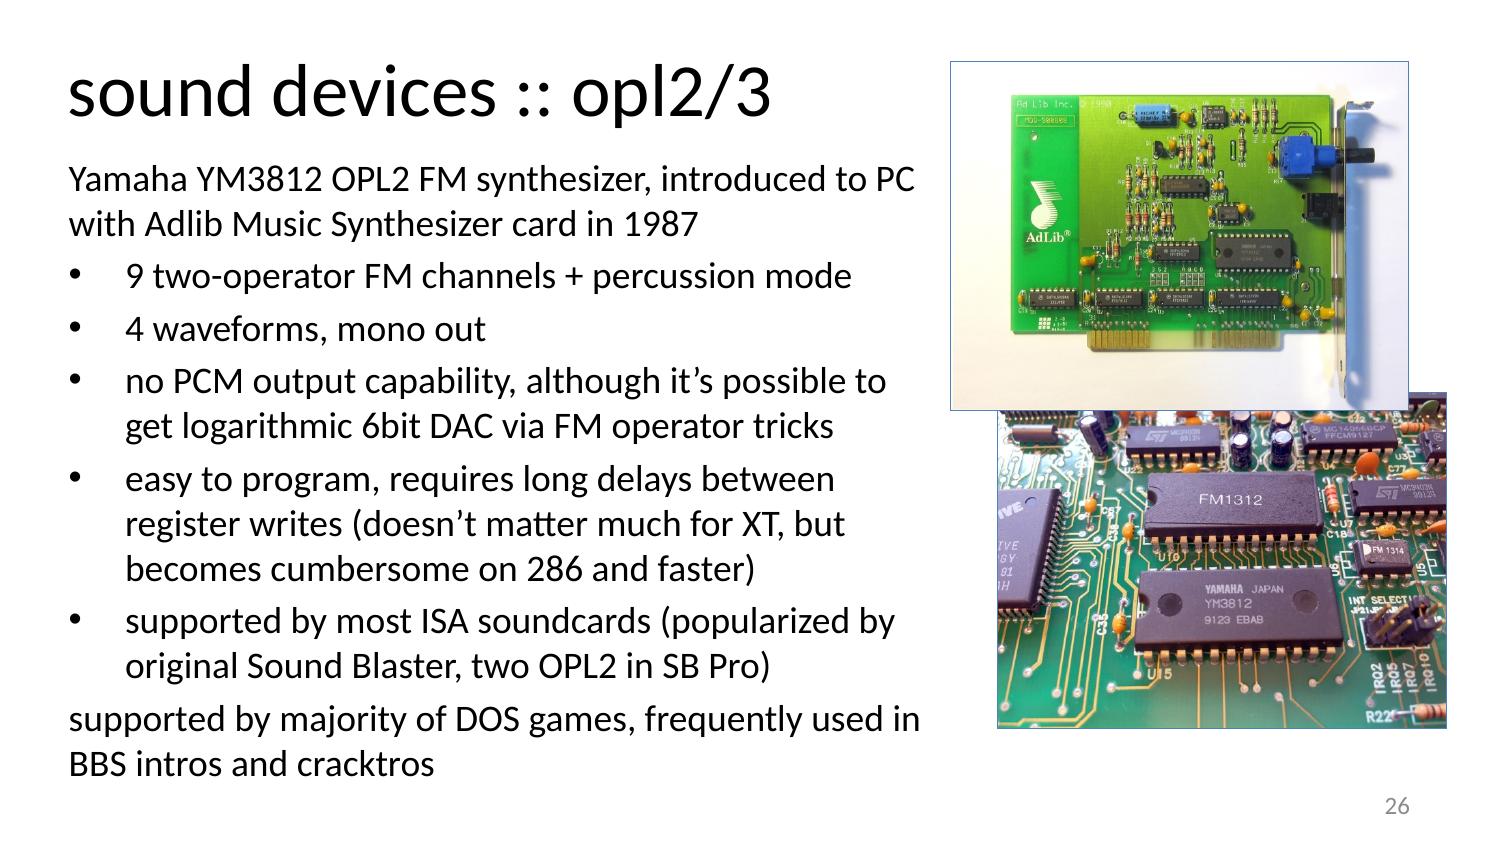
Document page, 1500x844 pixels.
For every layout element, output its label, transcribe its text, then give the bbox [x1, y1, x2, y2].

picture [950, 61, 1447, 730]
slide_number 26 [1074, 782, 1425, 827]
text_box Yamaha YM3812 OPL2 FM synthesizer, introduced to PC with Adlib Music Synthesizer card in 1987 9 two-operator FM channels + percussion mode 4 waveforms, mono out no PCM output capability, although it’s possible to get logarithmic 6bit DAC via FM operator tricks easy to program, requires long delays between register writes (doesn’t matter much for XT, but becomes cumbersome on 286 and faster) supported by most ISA soundcards (popularized by original Sound Blaster, two OPL2 in SB Pro) supported by majority of DOS games, frequently used in BBS intros and cracktros [53, 146, 939, 753]
text_box sound devices :: opl2/3 [53, 33, 1402, 147]
